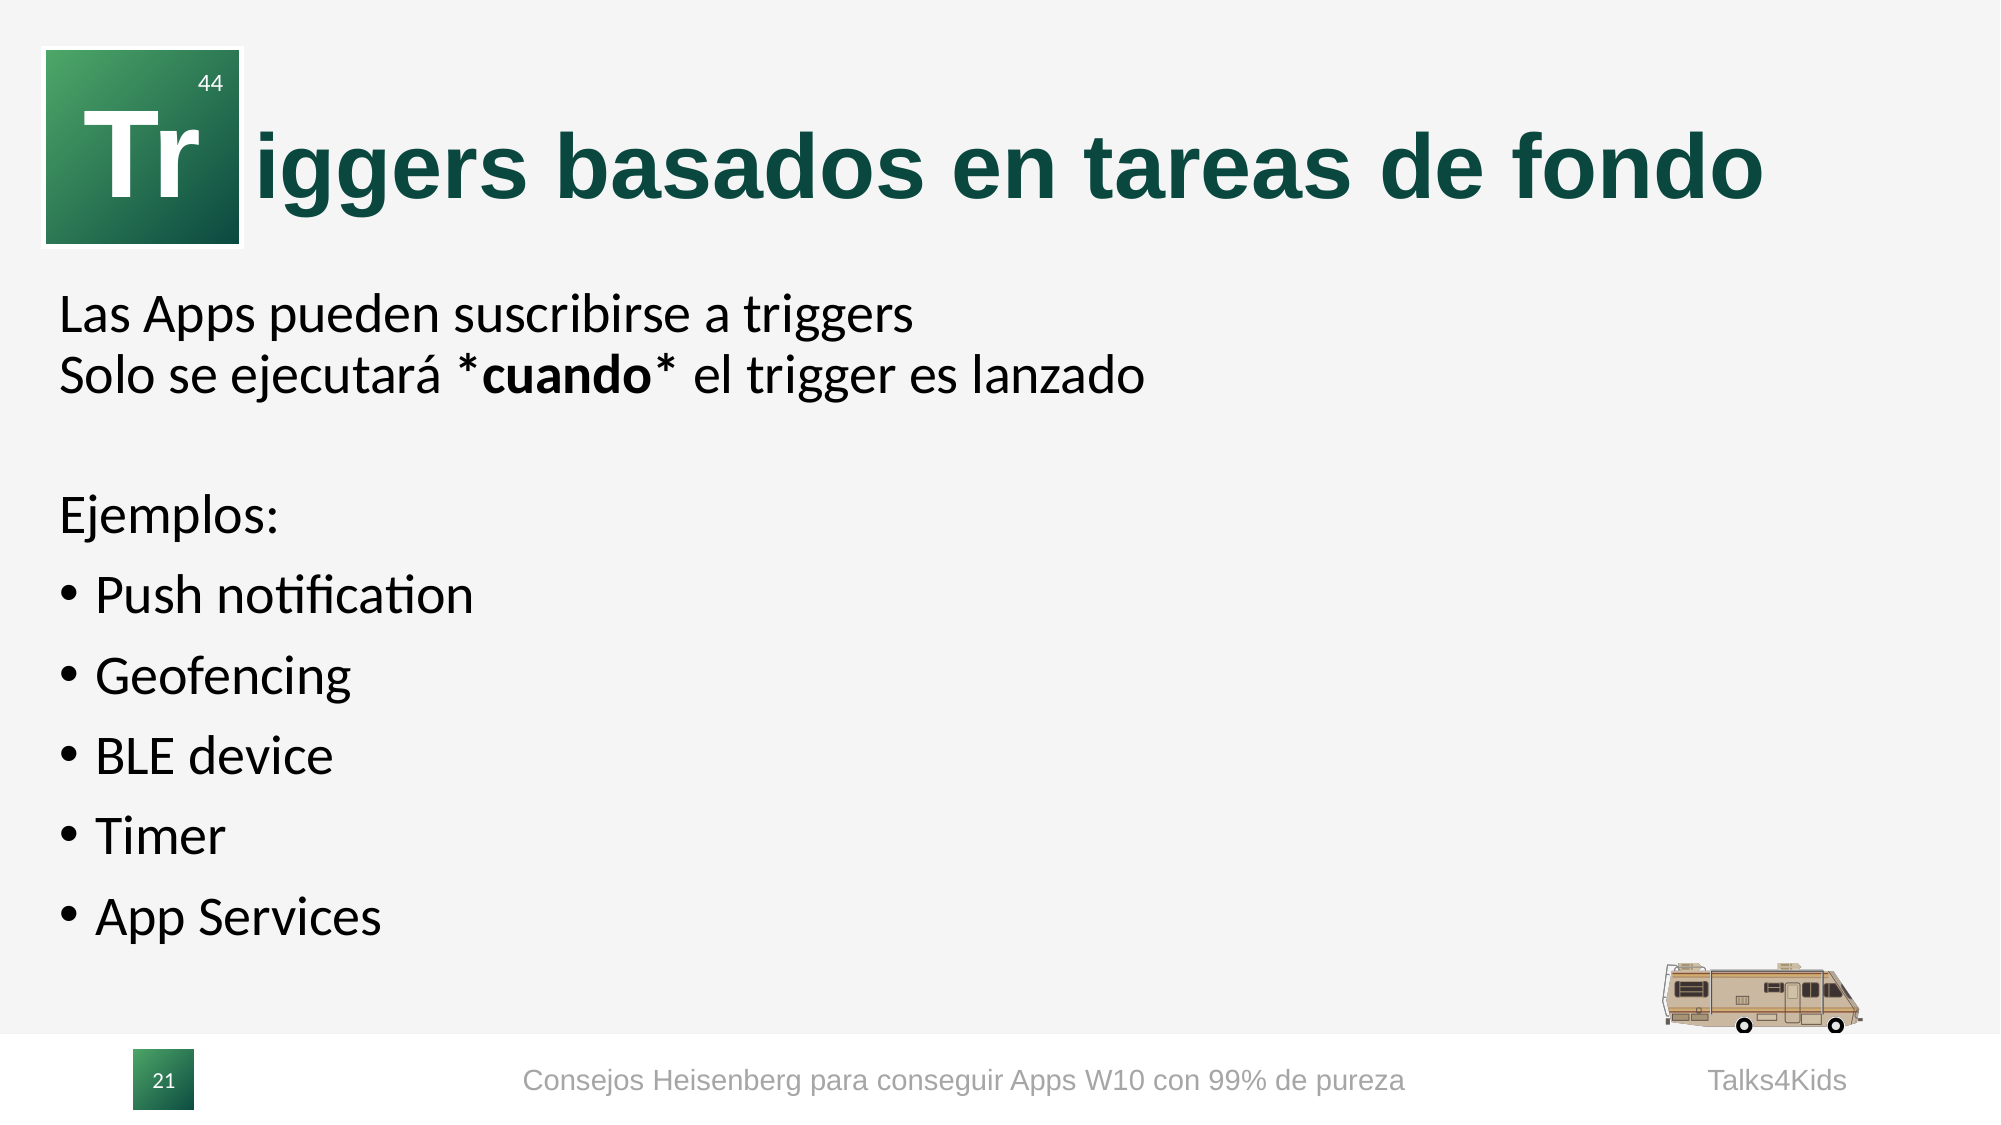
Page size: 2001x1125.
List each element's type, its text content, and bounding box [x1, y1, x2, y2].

text_box Las Apps pueden suscribirse a triggers Solo se ejecutará *cuando* el trigger es lanzado Ejemplos: Push notification Geofencing BLE device Timer App Services [44, 277, 1956, 1035]
footer Consejos Heisenberg para conseguir Apps W10 con 99% de pureza [373, 1049, 1412, 1110]
title iggers basados en tareas de fondo [137, 59, 1863, 277]
slide_number Talks4Kids [1412, 1049, 1863, 1110]
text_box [43, 47, 242, 247]
